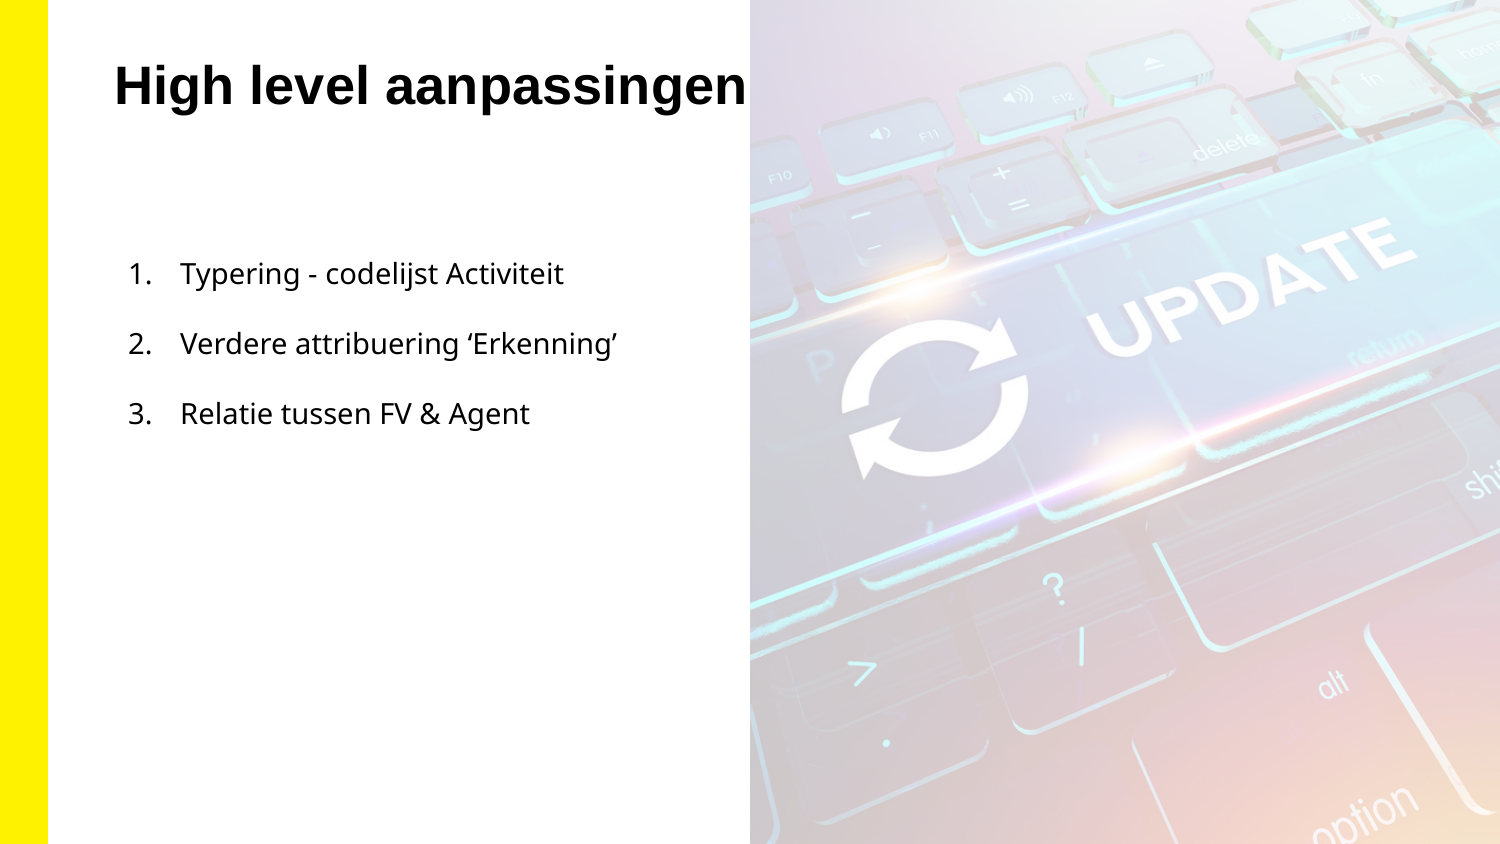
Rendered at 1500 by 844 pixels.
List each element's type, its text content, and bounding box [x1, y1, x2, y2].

picture [749, 0, 1500, 844]
text_box Typering - codelijst Activiteit Verdere attribuering ‘Erkenning’ Relatie tussen FV & Agent [90, 240, 725, 445]
text_box High level aanpassingen [103, 44, 744, 203]
